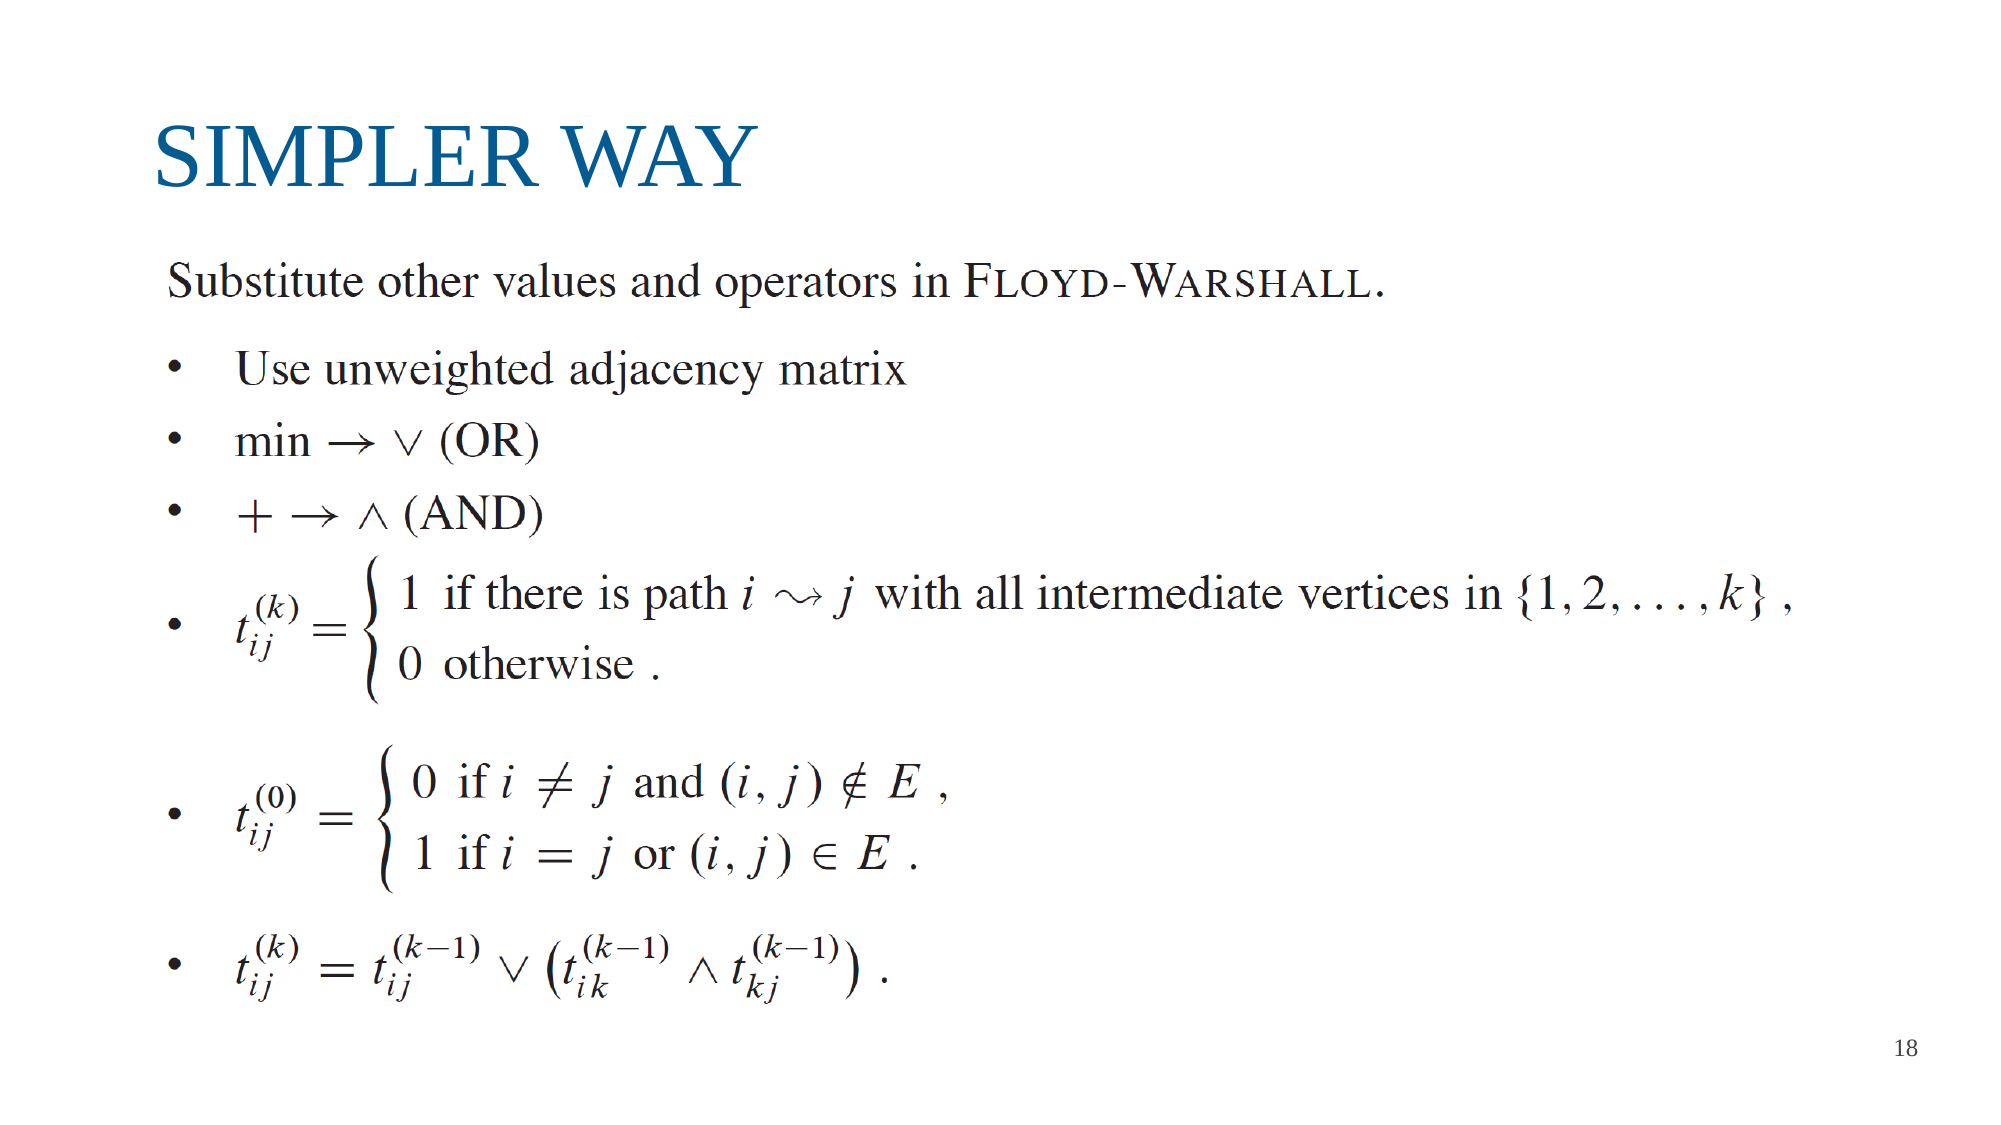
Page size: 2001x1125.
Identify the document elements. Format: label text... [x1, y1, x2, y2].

picture [156, 251, 1820, 1017]
slide_number 18 [1483, 1016, 1934, 1077]
title SIMPLER WAY [137, 48, 1863, 266]
